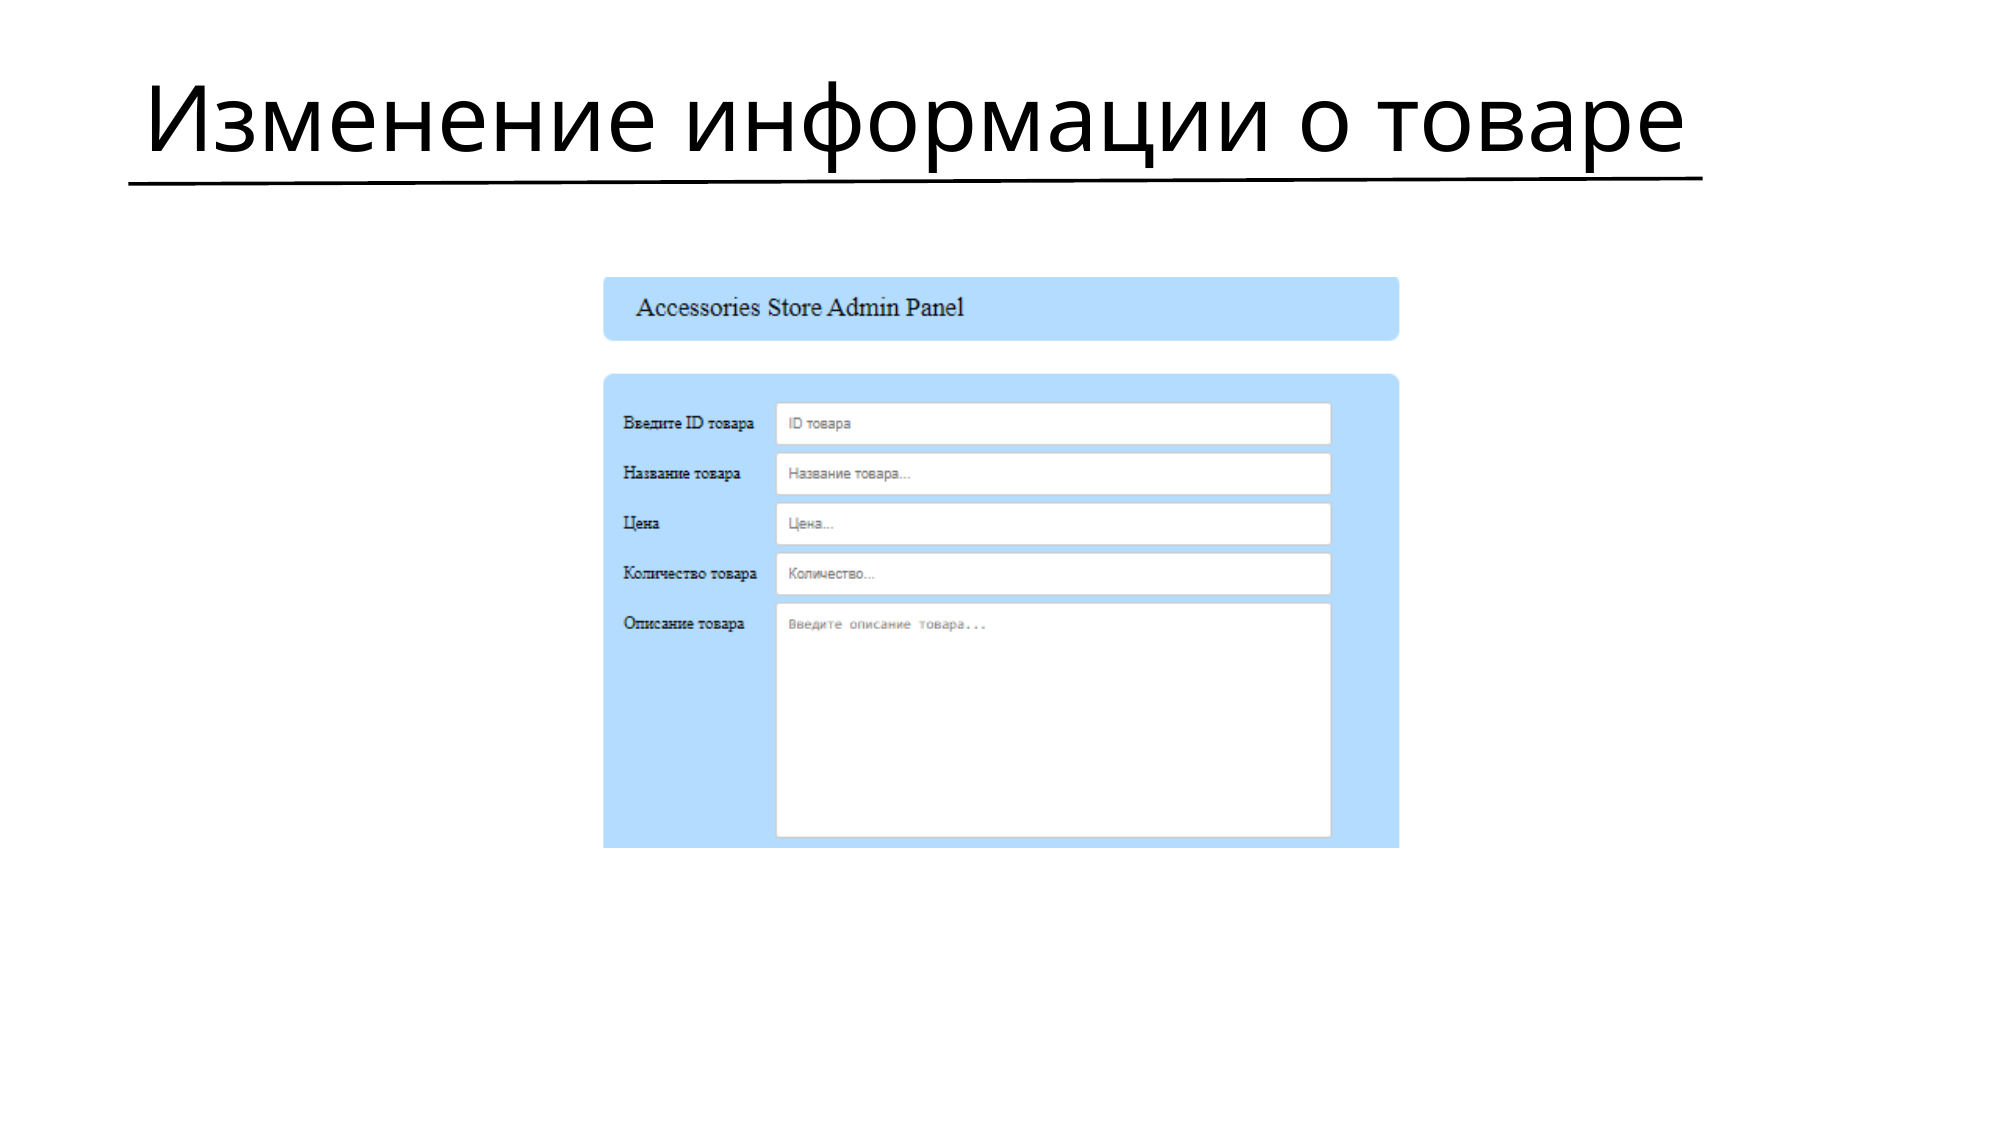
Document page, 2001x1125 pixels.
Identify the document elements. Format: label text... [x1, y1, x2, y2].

title Изменение информации о товаре [128, 52, 1778, 179]
picture [577, 277, 1423, 848]
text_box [128, 178, 1703, 184]
